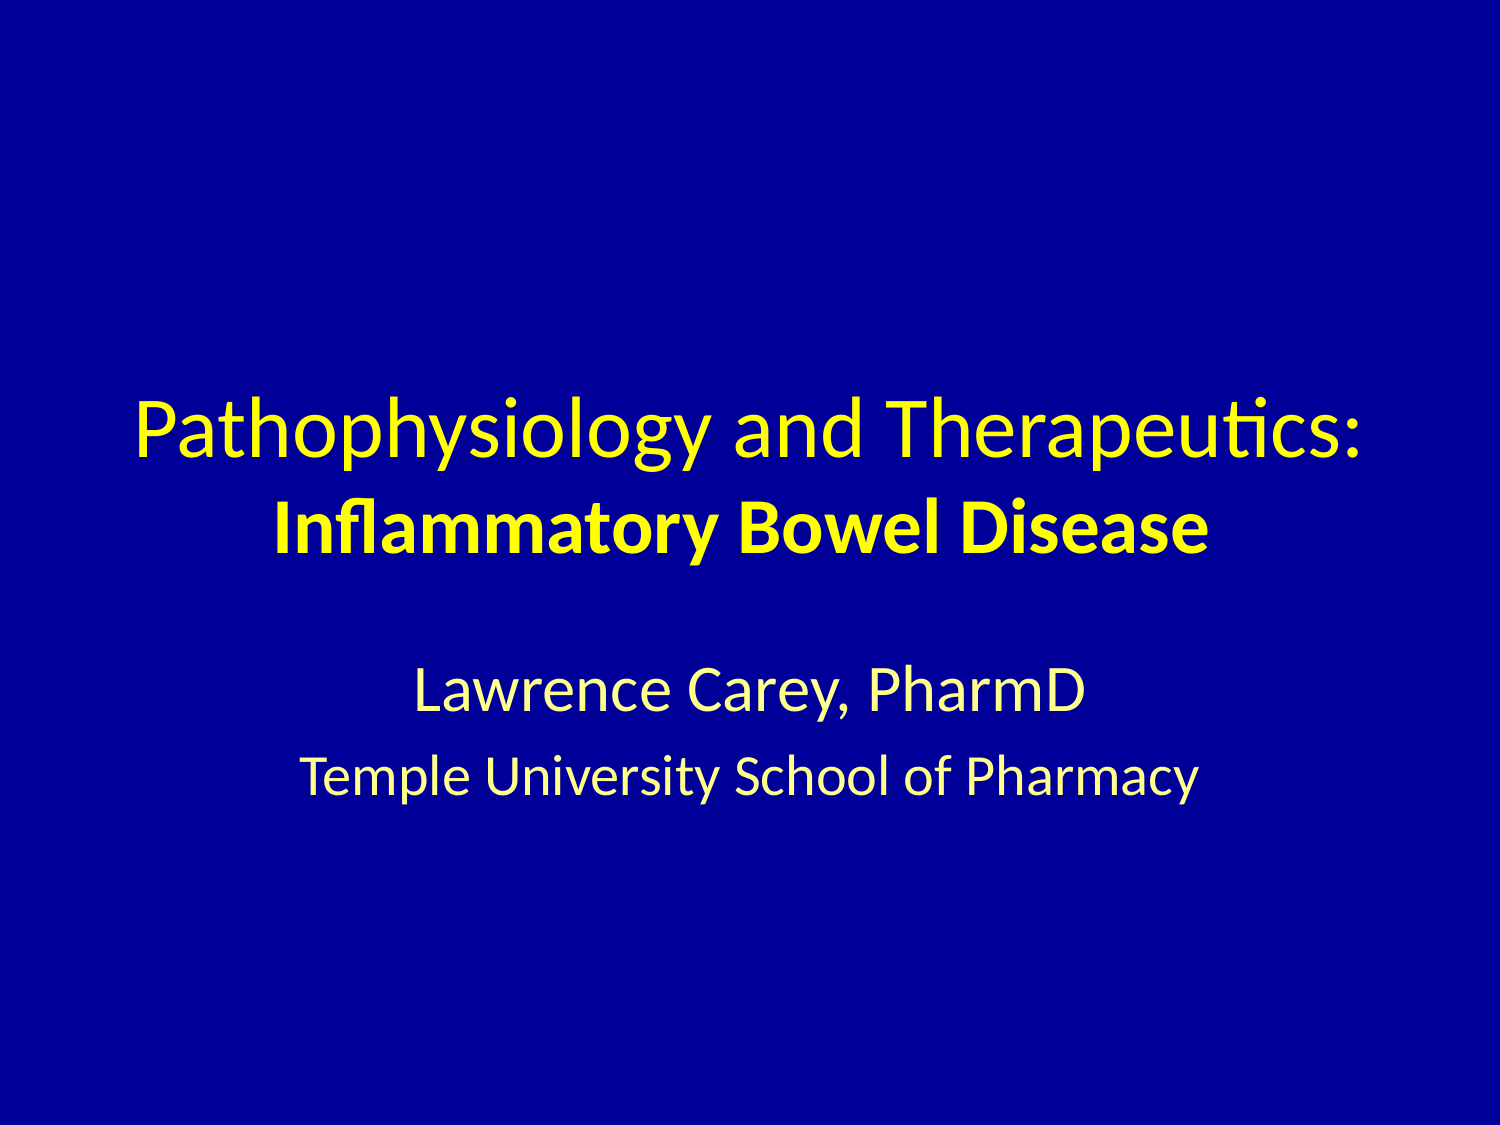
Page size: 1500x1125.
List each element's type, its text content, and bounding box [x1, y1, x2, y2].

title Pathophysiology and Therapeutics: Inflammatory Bowel Disease [112, 349, 1388, 591]
subtitle Lawrence Carey, PharmD Temple University School of Pharmacy [225, 637, 1275, 925]
